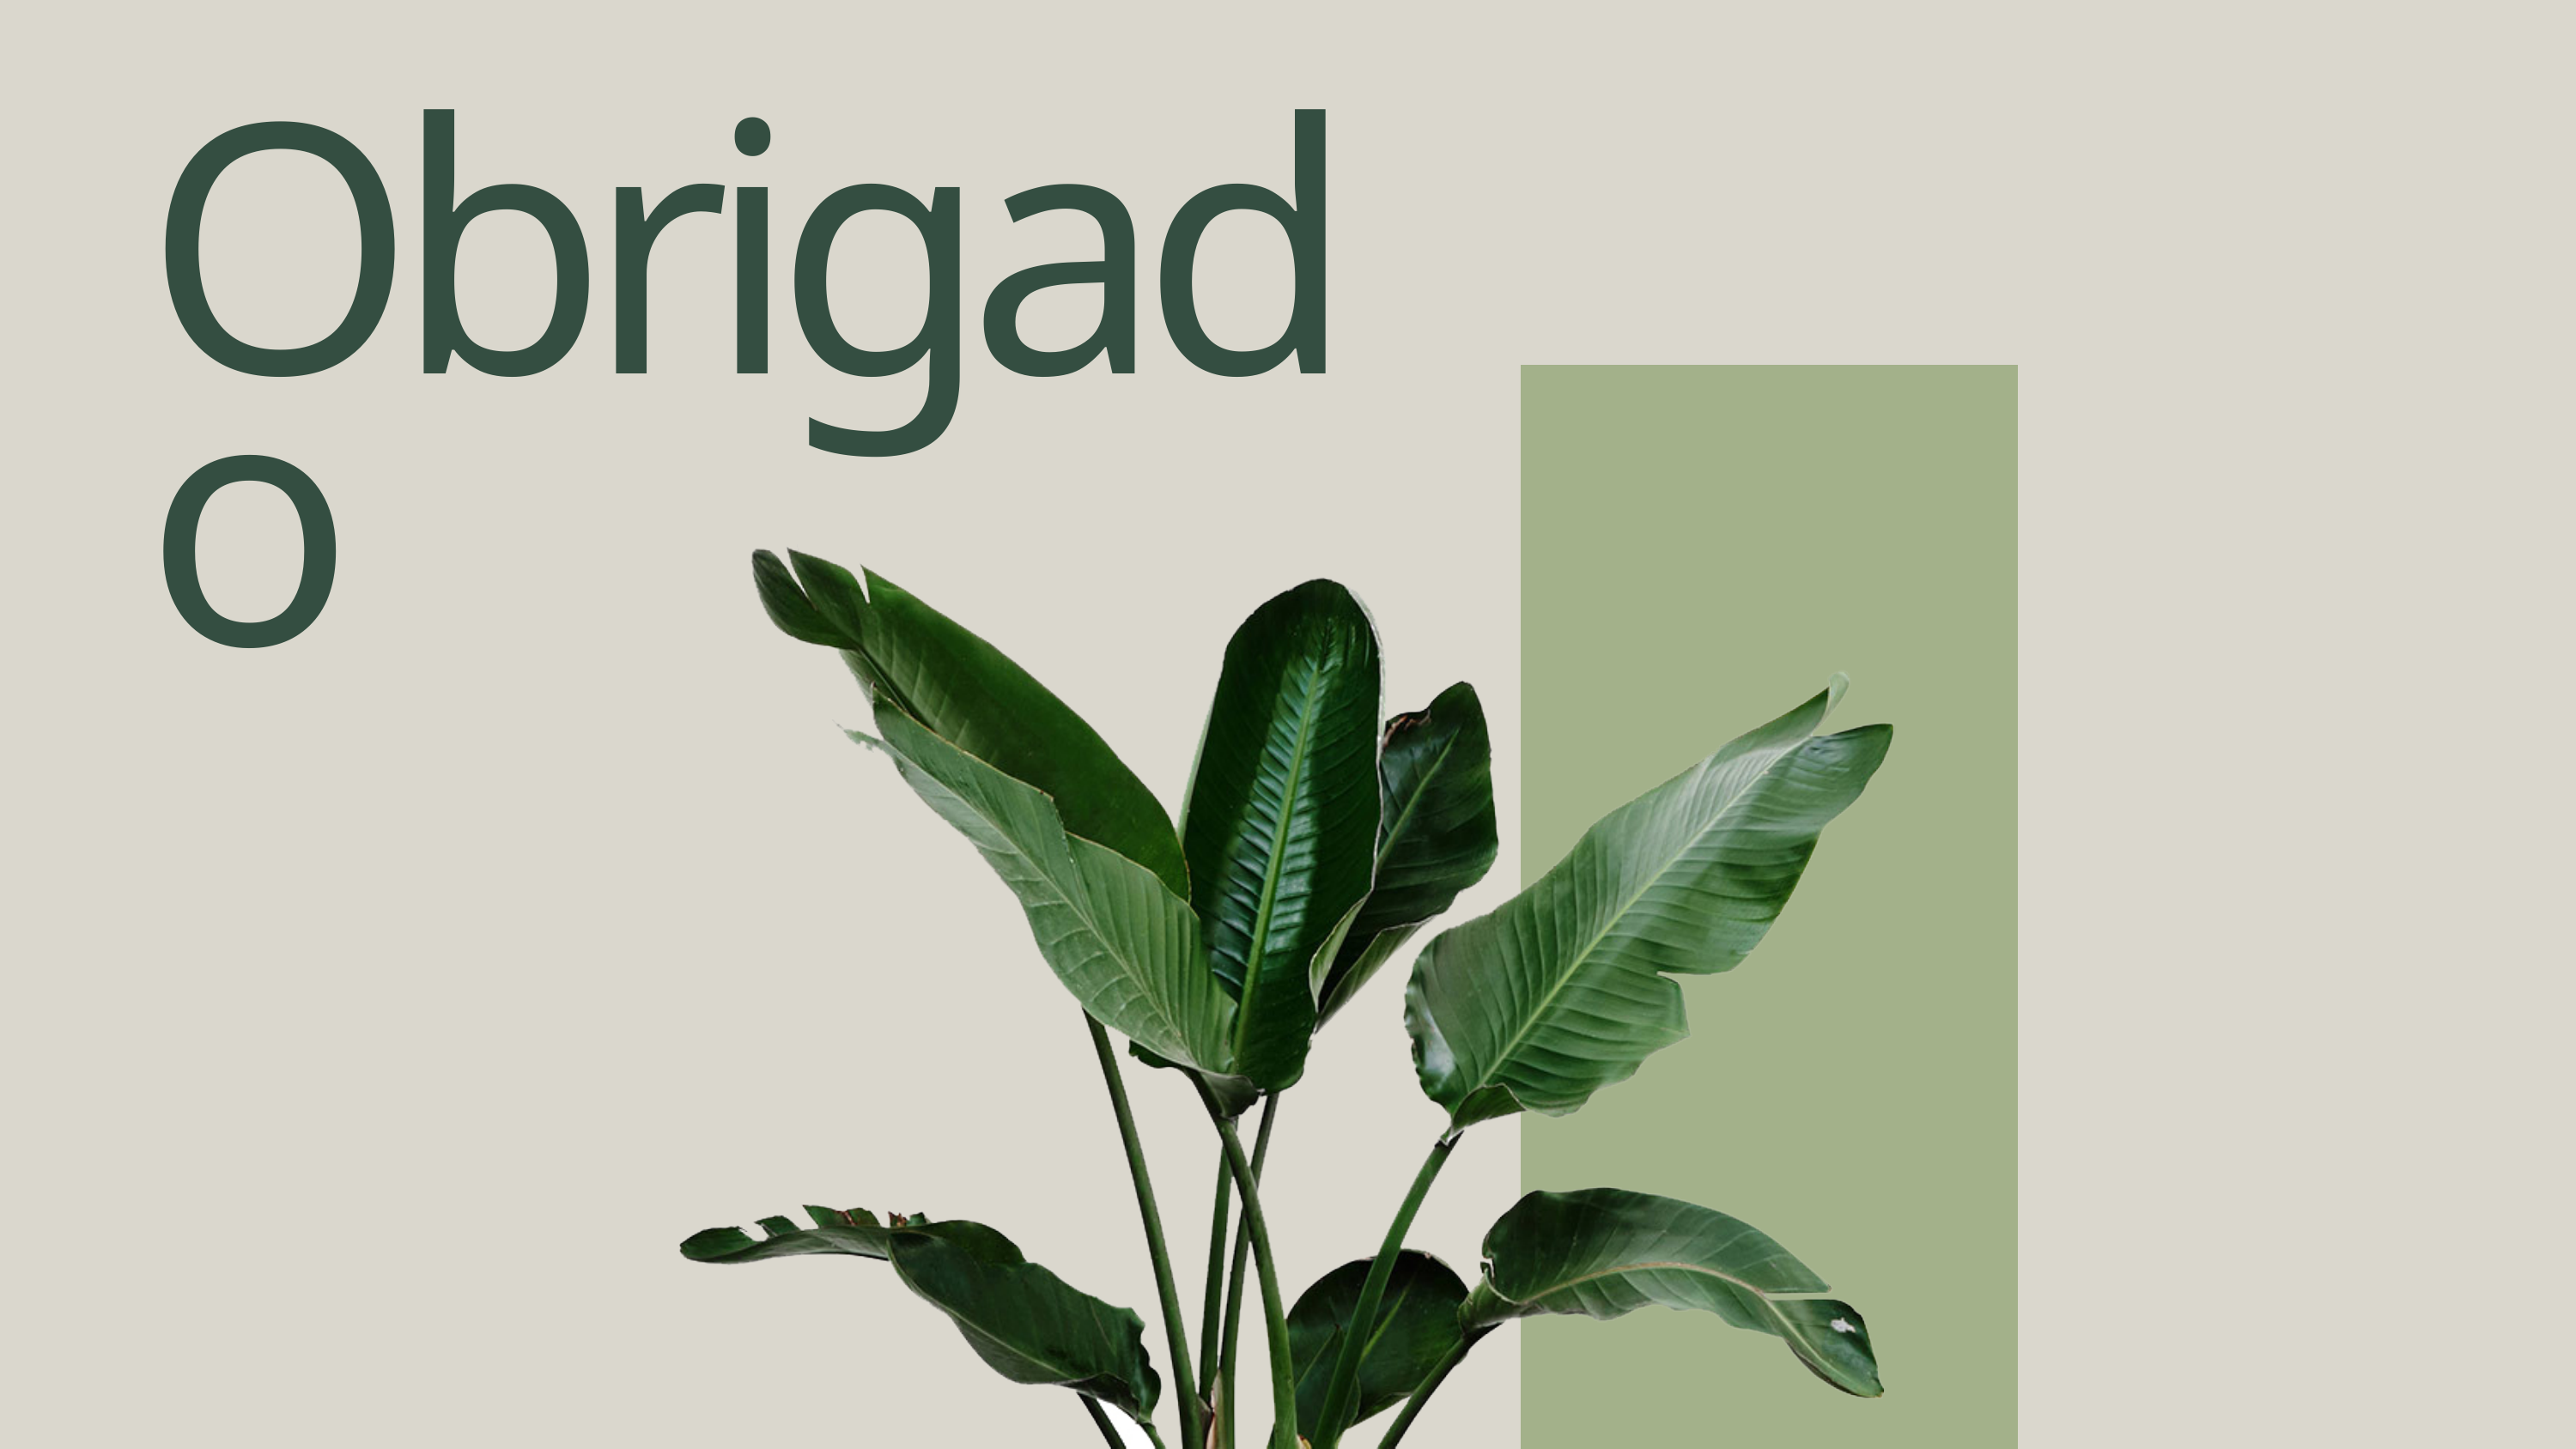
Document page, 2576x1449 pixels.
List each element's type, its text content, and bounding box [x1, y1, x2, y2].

text_box [679, 544, 1516, 1449]
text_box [1520, 364, 2018, 1449]
text_box Obrigado [144, 172, 1424, 715]
